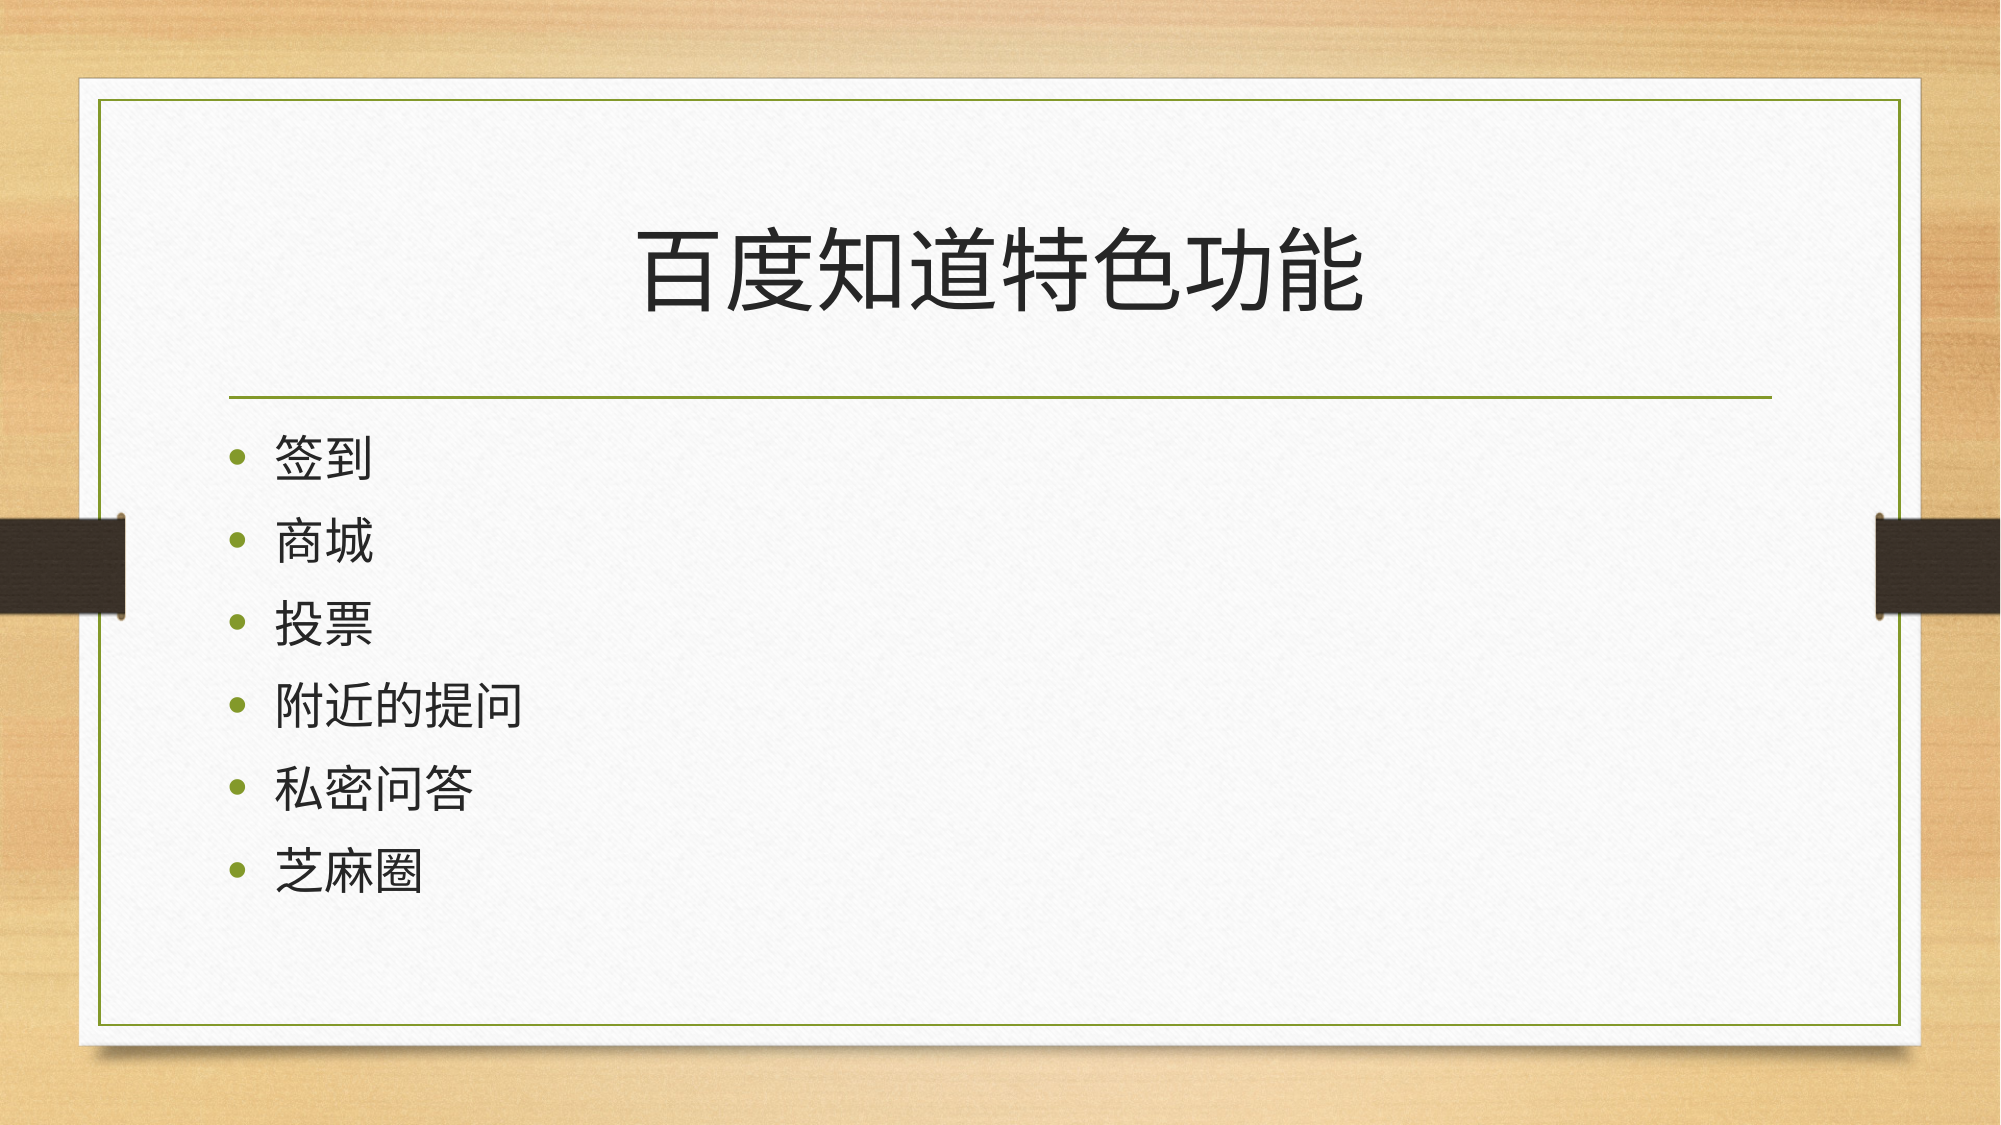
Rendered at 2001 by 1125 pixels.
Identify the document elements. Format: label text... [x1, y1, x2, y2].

list 签到 商城 投票 附近的提问 私密问答 芝麻圈 [212, 419, 1788, 964]
picture [0, 0, 2001, 1125]
title 百度知道特色功能 [212, 161, 1788, 375]
